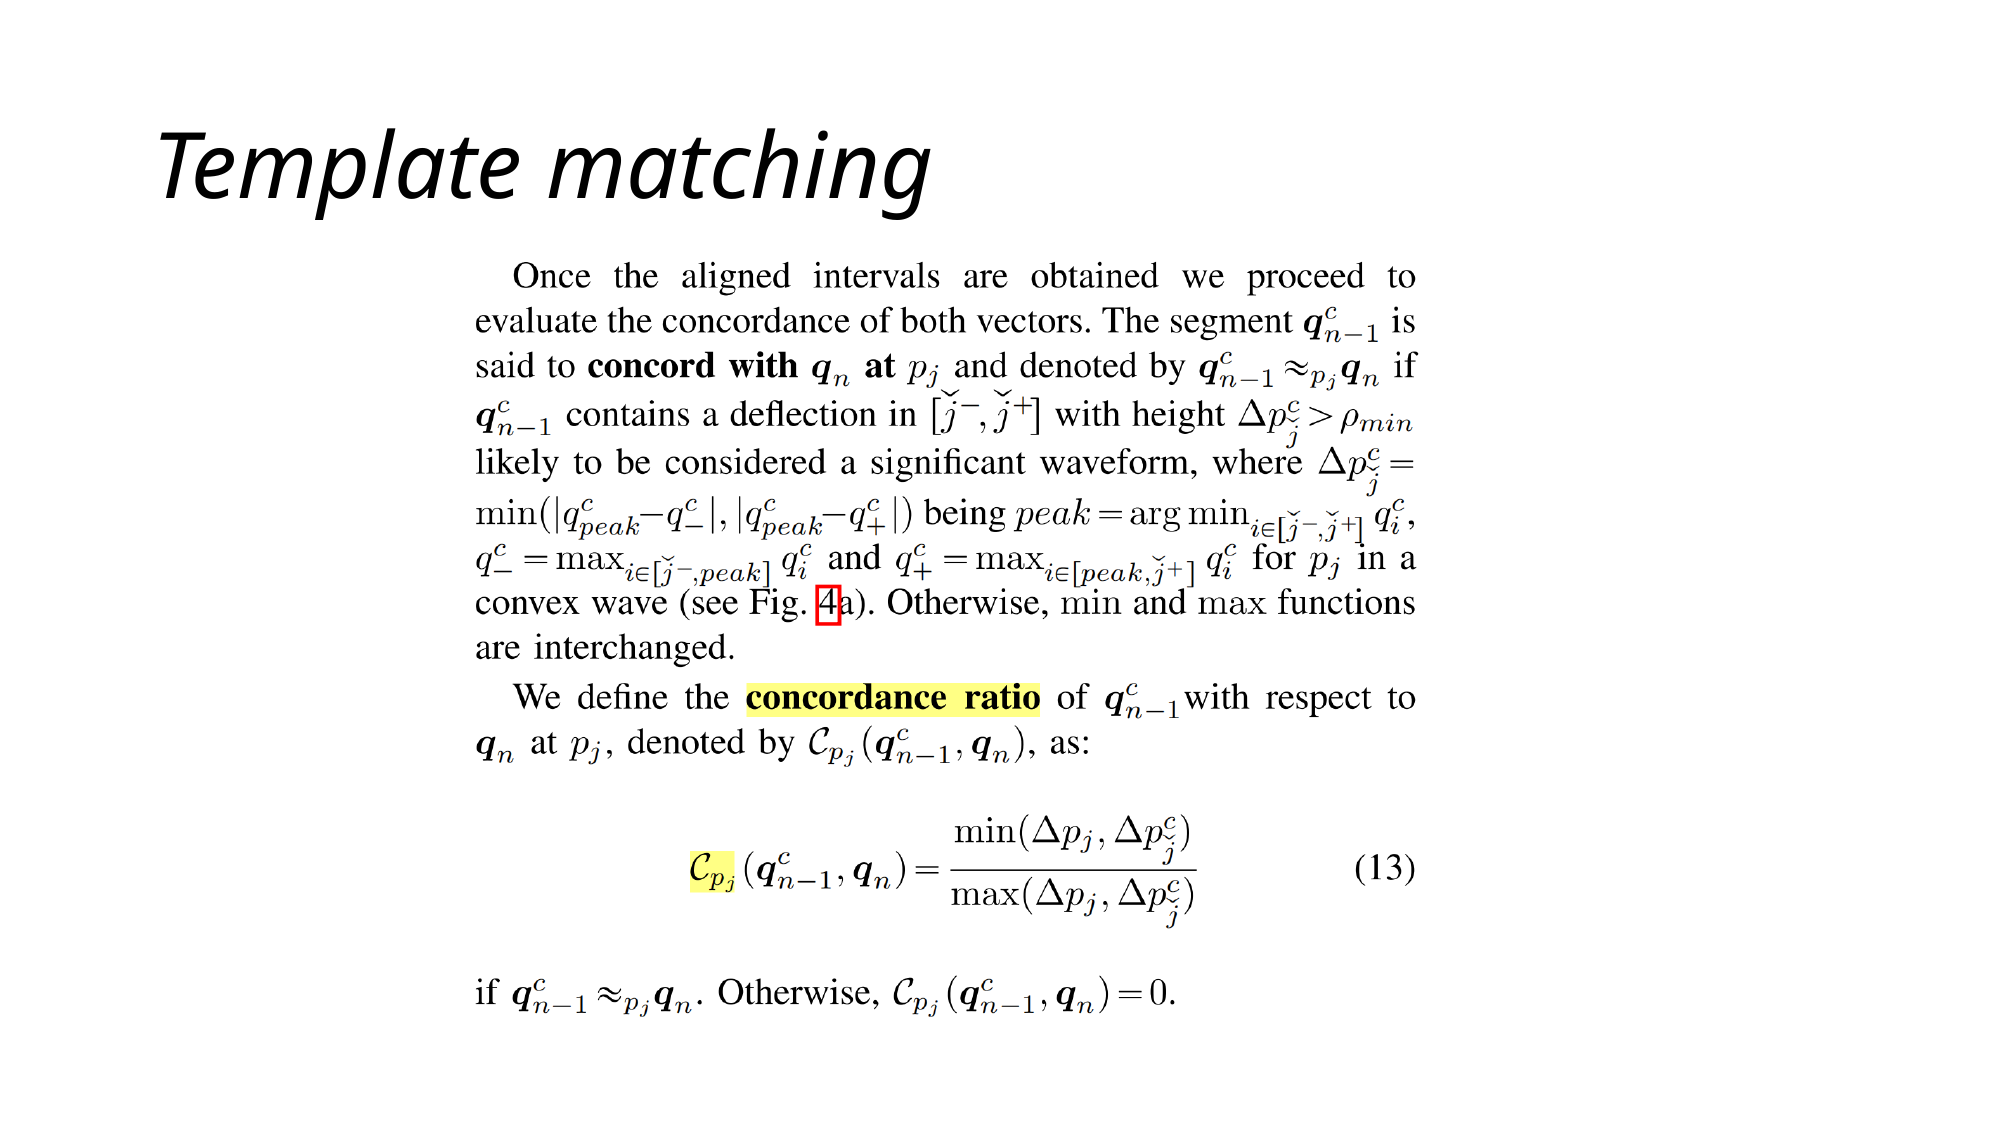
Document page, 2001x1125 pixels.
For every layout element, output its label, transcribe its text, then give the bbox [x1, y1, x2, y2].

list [458, 259, 1435, 1021]
title Template matching [137, 59, 1863, 278]
